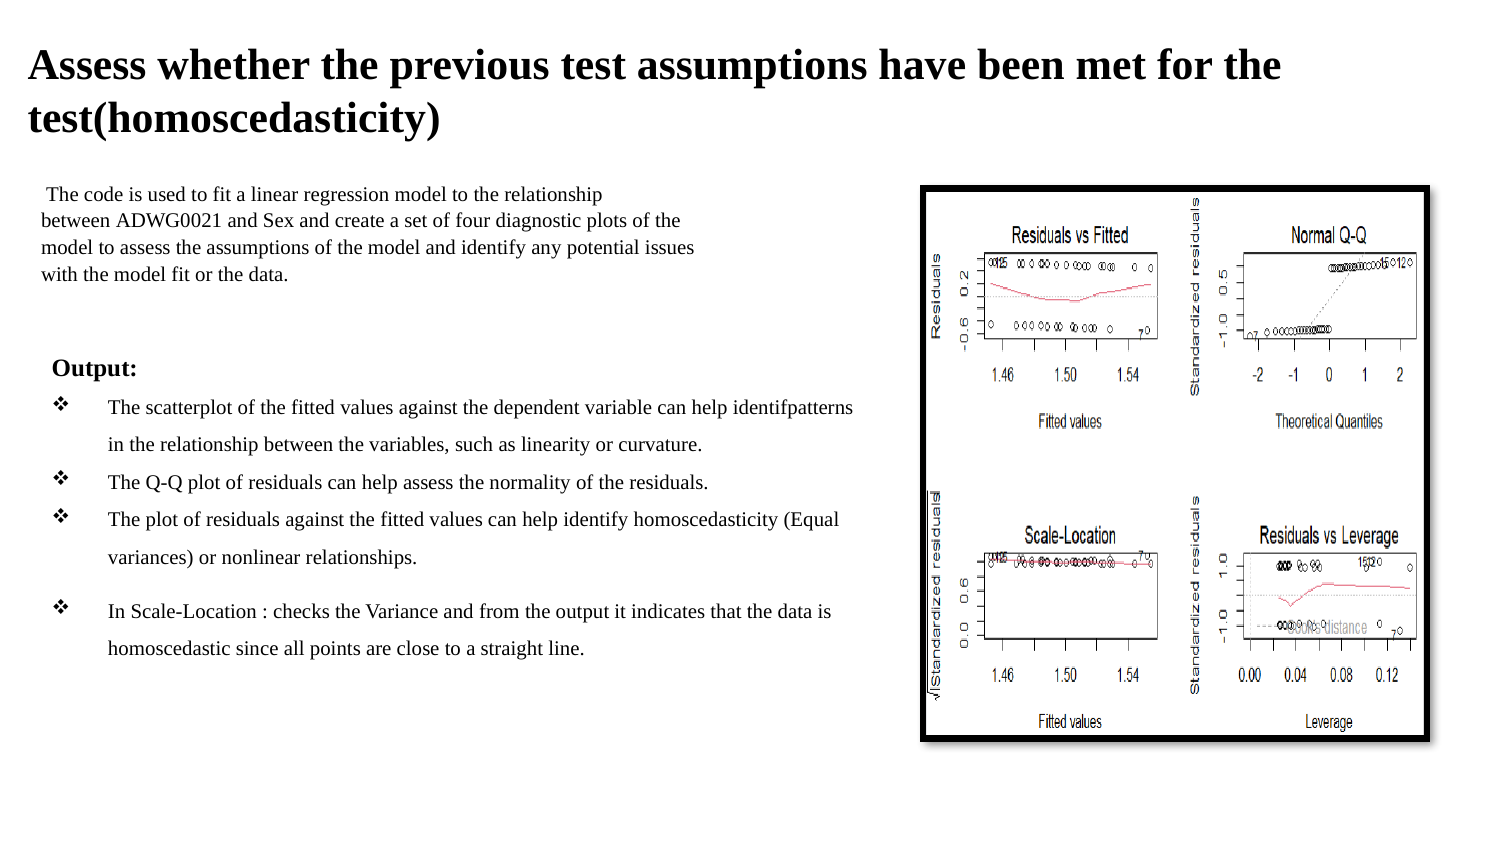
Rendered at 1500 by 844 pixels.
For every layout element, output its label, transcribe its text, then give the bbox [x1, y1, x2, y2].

list The code is used to fit a linear regression model to the relationship between ADWG0021 and Sex and create a set of four diagnostic plots of the model to assess the assumptions of the model and identify any potential issues with the model fit or the data. [26, 163, 723, 322]
text_box Output: The scatterplot of the fitted values against the dependent variable can help identifpatterns in the relationship between the variables, such as linearity or curvature. The Q-Q plot of residuals can help assess the normality of the residuals. The plot of residuals against the fitted values can help identify homoscedasticity (Equal variances) or nonlinear relationships. In Scale-Location : checks the Variance and from the output it indicates that the data is homoscedastic since all points are close to a straight line. [36, 341, 878, 763]
title Assess whether the previous test assumptions have been met for the test(homoscedasticity) [12, 20, 1471, 148]
picture [925, 191, 1424, 736]
